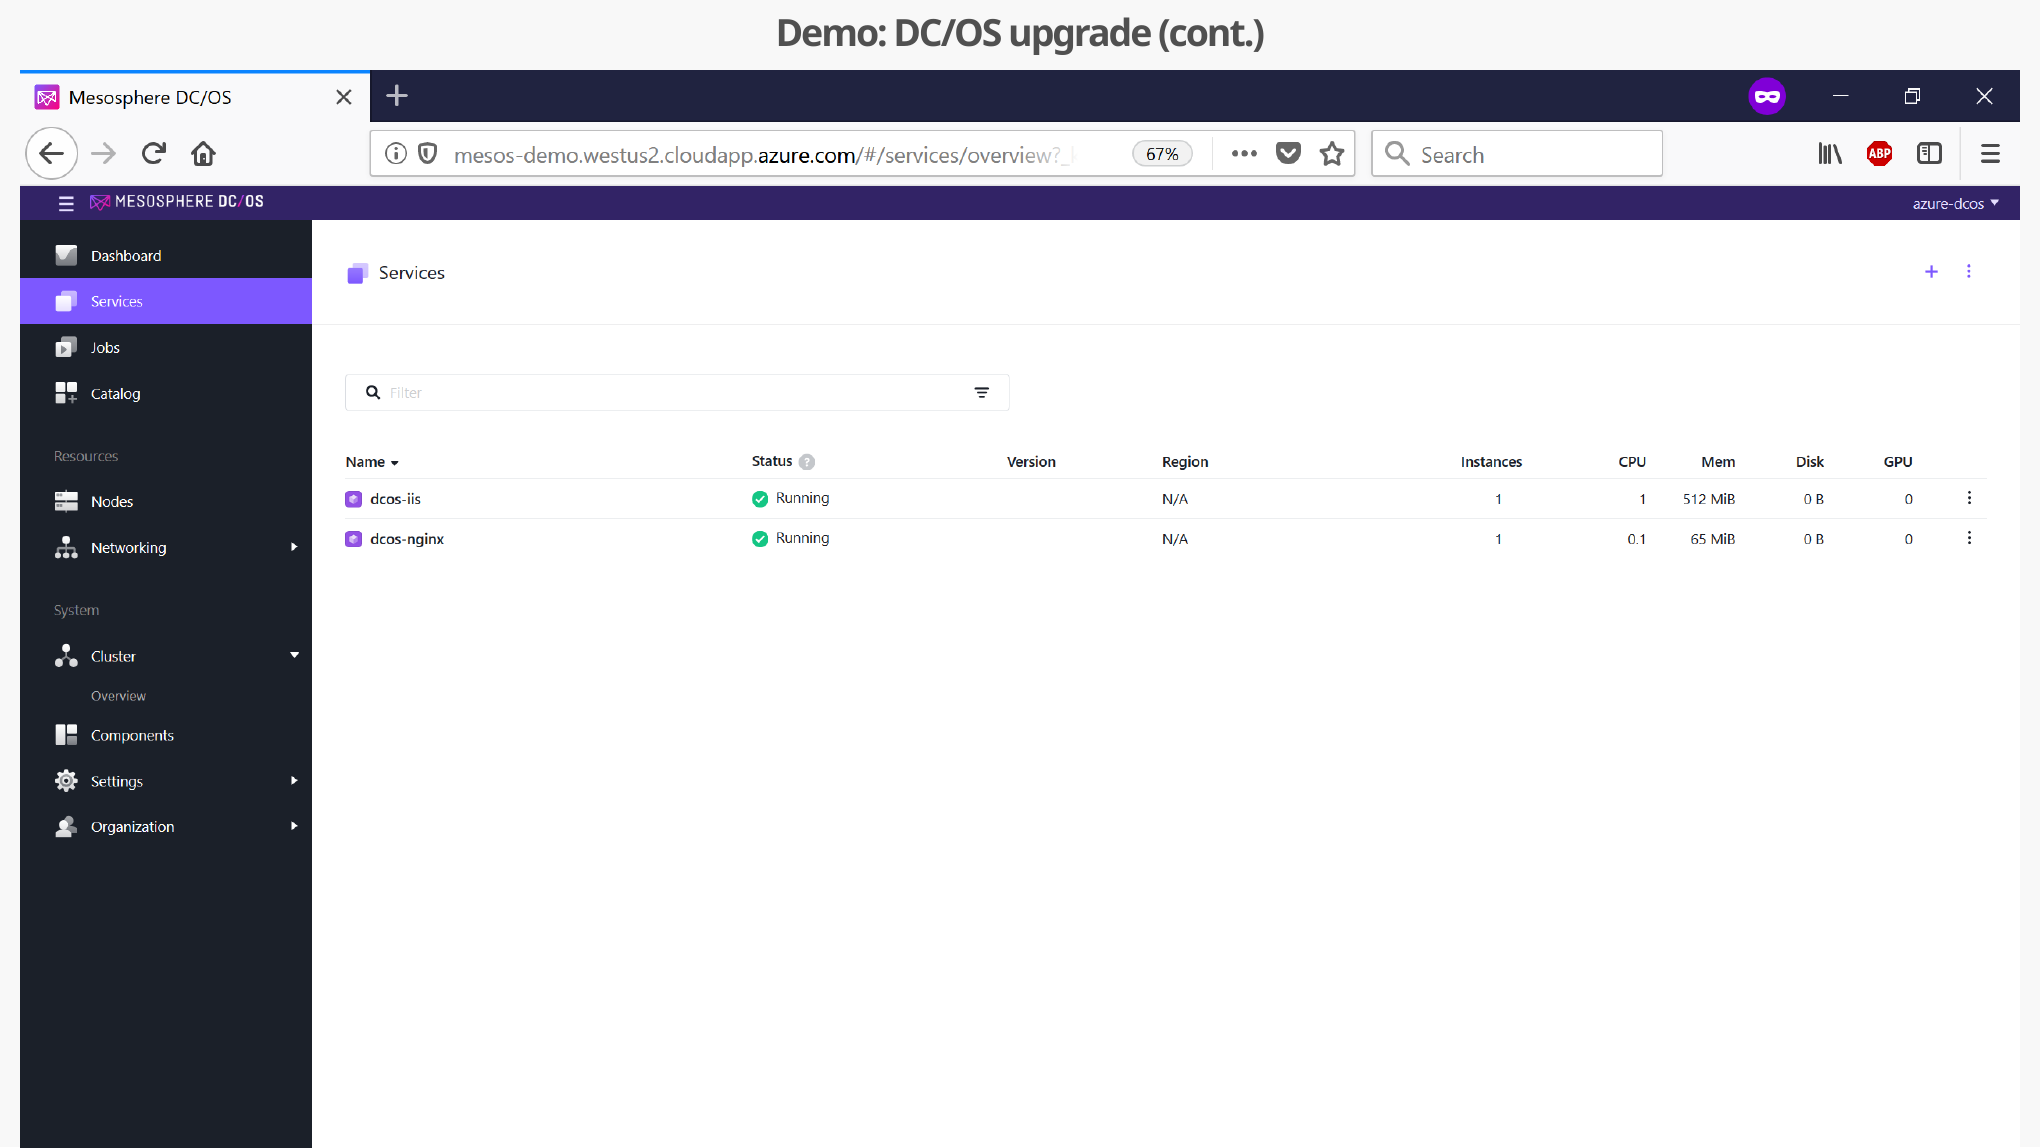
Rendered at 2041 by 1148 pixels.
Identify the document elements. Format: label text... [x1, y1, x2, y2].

text_box Demo: DC/OS upgrade (cont.) [45, 0, 1996, 49]
picture [19, 70, 2021, 1148]
